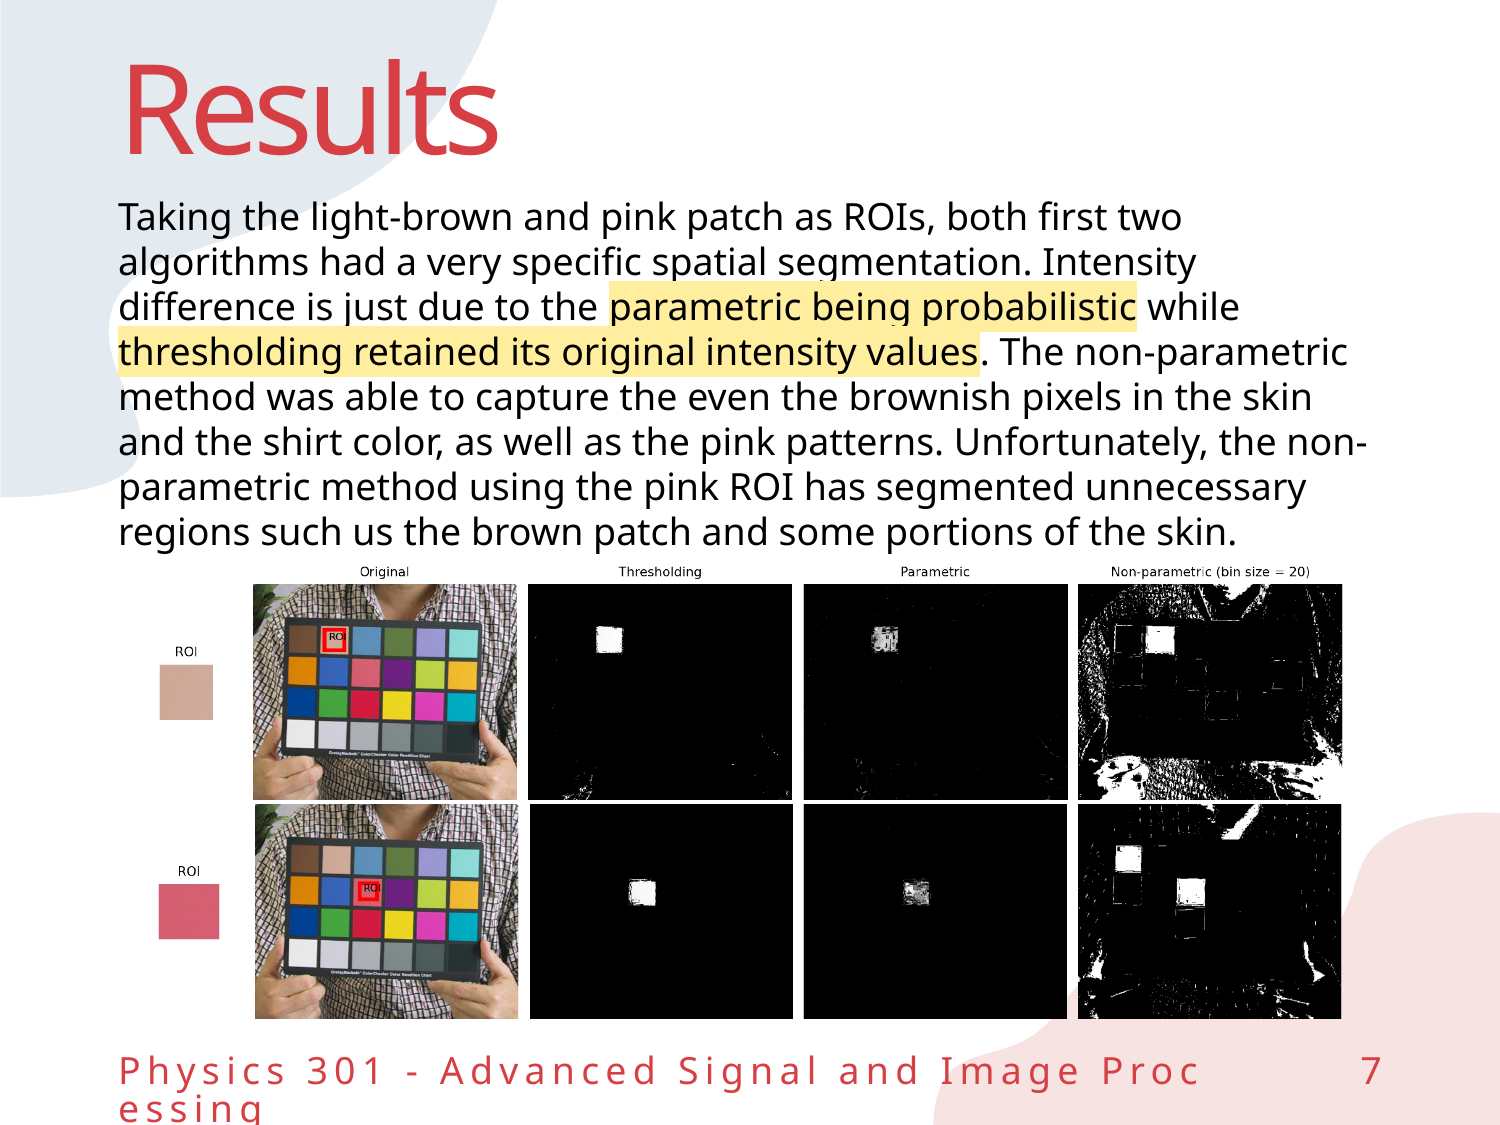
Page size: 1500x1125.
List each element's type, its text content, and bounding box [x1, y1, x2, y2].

footer Physics 301 - Advanced Signal and Image Processing [103, 1042, 1222, 1103]
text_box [149, 557, 1351, 1028]
picture [1, 0, 568, 568]
title Results [103, 59, 1397, 169]
list Taking the light-brown and pink patch as ROIs, both first two algorithms had a very specific spatial segmentation. Intensity difference is just due to the parametric being probabilistic while thresholding retained its original intensity values. The non-parametric method was able to capture the even the brownish pixels in the skin and the shirt color, as well as the pink patterns. Unfortunately, the non-parametric method using the pink ROI has segmented unnecessary regions such us the brown patch and some portions of the skin. [103, 185, 1397, 1014]
picture [852, 478, 1500, 1125]
slide_number 7 [1244, 1042, 1397, 1103]
